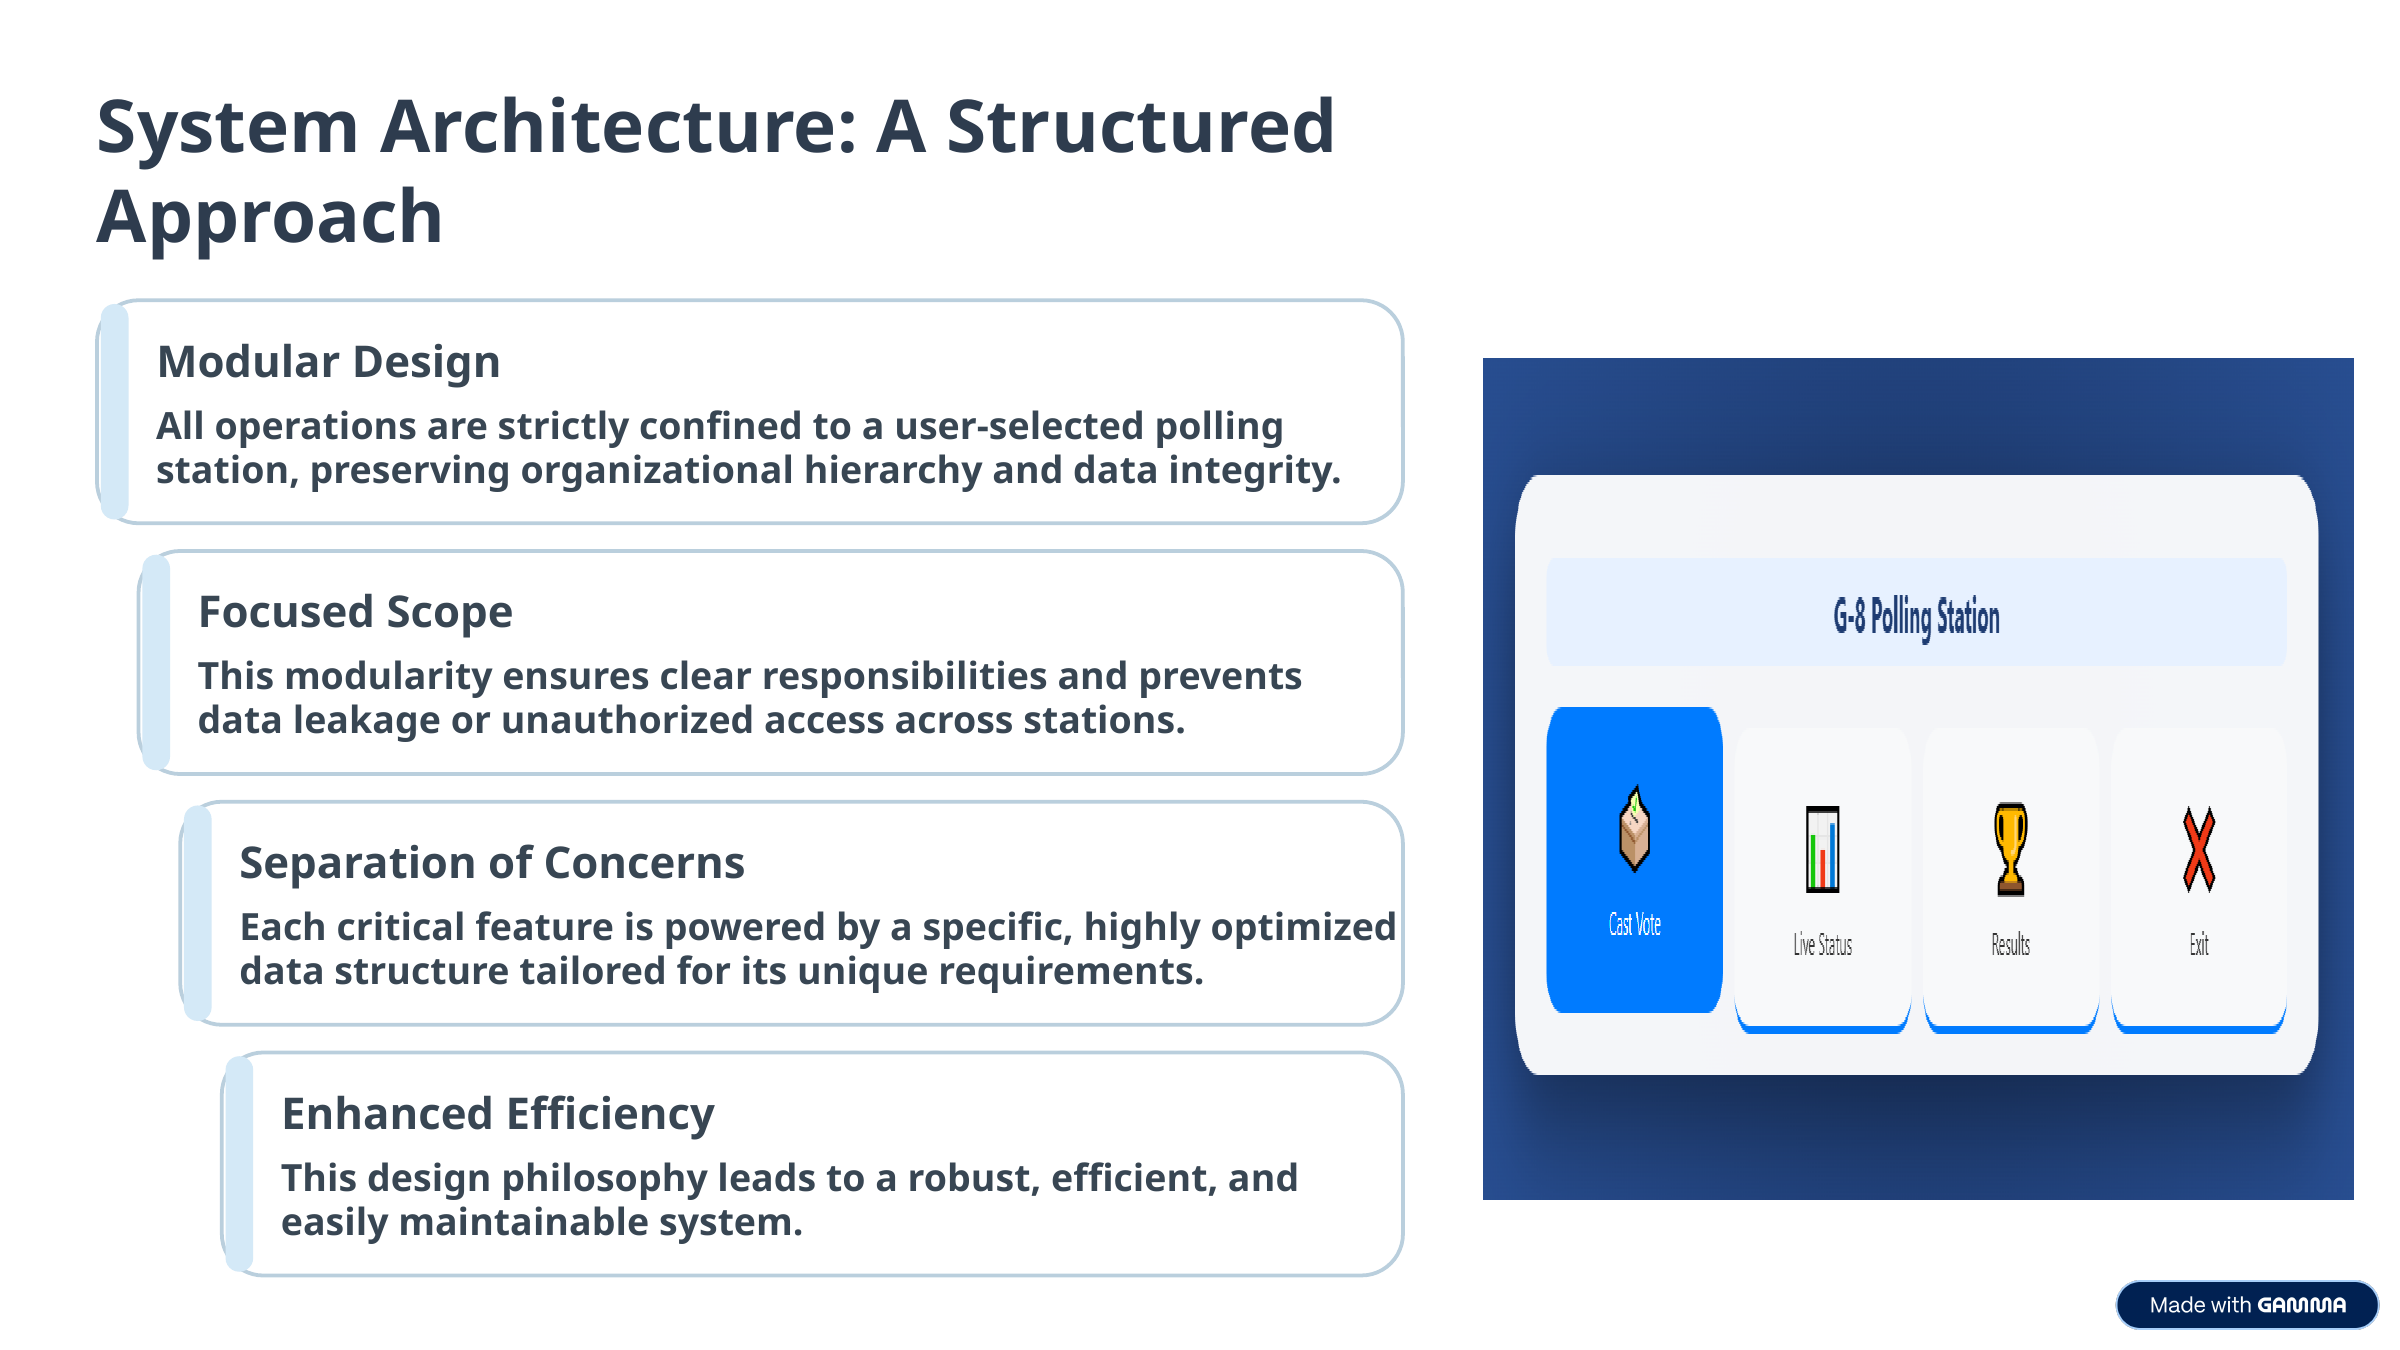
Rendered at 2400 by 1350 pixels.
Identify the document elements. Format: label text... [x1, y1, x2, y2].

text_box [138, 576, 142, 750]
text_box Each critical feature is powered by a specific, highly optimized data structure tailored for its unique requirements. [239, 904, 1400, 994]
text_box This modularity ensures clear responsibilities and prevents data leakage or unauthorized access across stations. [197, 653, 1400, 743]
text_box [120, 300, 1403, 524]
text_box Focused Scope [197, 582, 636, 638]
text_box Enhanced Efficiency [280, 1083, 719, 1139]
picture [2106, 1271, 2389, 1339]
text_box [225, 1056, 254, 1272]
text_box [203, 801, 1403, 1025]
text_box [221, 1078, 225, 1250]
text_box Separation of Concerns [239, 833, 696, 888]
picture [1483, 358, 2354, 1200]
text_box [183, 805, 212, 1022]
text_box [244, 1052, 1403, 1276]
text_box [100, 303, 129, 520]
text_box [96, 326, 100, 498]
text_box Modular Design [156, 331, 594, 387]
text_box System Architecture: A Structured Approach [96, 76, 1403, 259]
text_box All operations are strictly confined to a user-selected polling station, preserving organizational hierarchy and data integrity. [156, 403, 1400, 492]
text_box This design philosophy leads to a robust, efficient, and easily maintainable system. [280, 1155, 1400, 1244]
text_box [142, 554, 171, 771]
text_box [162, 550, 1403, 775]
